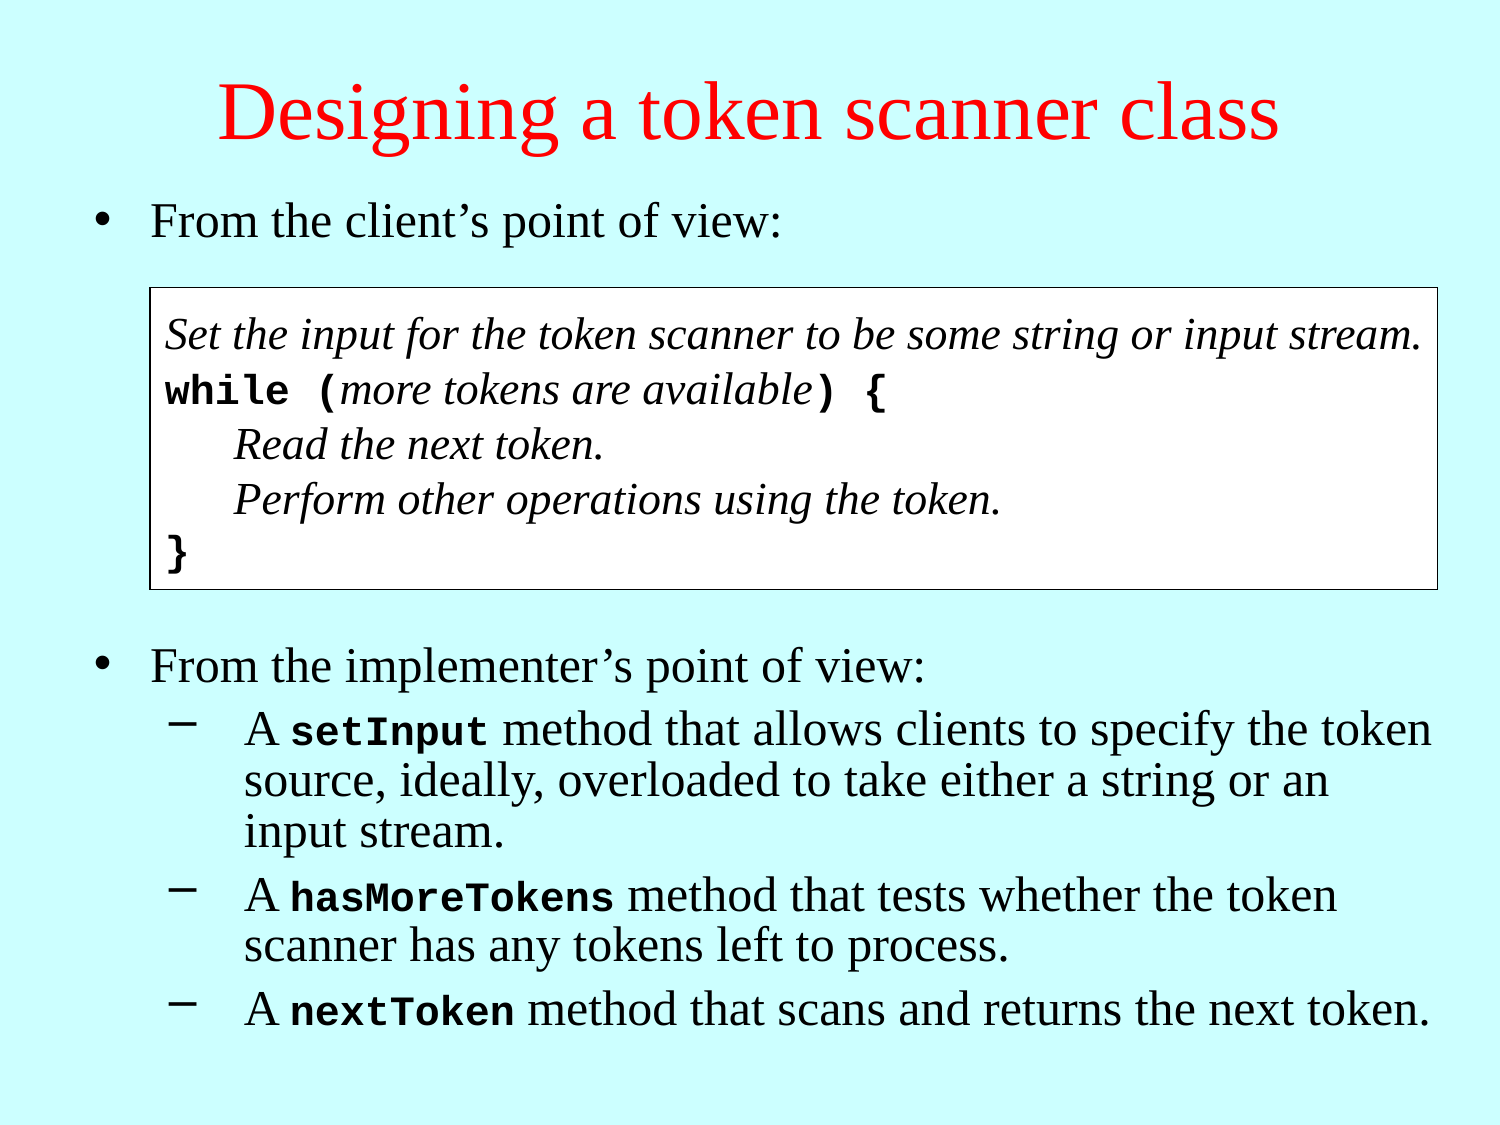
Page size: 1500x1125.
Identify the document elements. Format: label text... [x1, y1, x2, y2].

text_box From the client’s point of view: From the implementer’s point of view: A setInput method that allows clients to specify the token source, ideally, overloaded to take either a string or an input stream. A hasMoreTokens method that tests whether the token scanner has any tokens left to process. A nextToken method that scans and returns the next token. [79, 189, 1450, 1063]
title Designing a token scanner class [0, 12, 1500, 201]
text_box Set the input for the token scanner to be some string or input stream. while (more tokens are available) { Read the next token. Perform other operations using the token. } [149, 287, 1438, 590]
